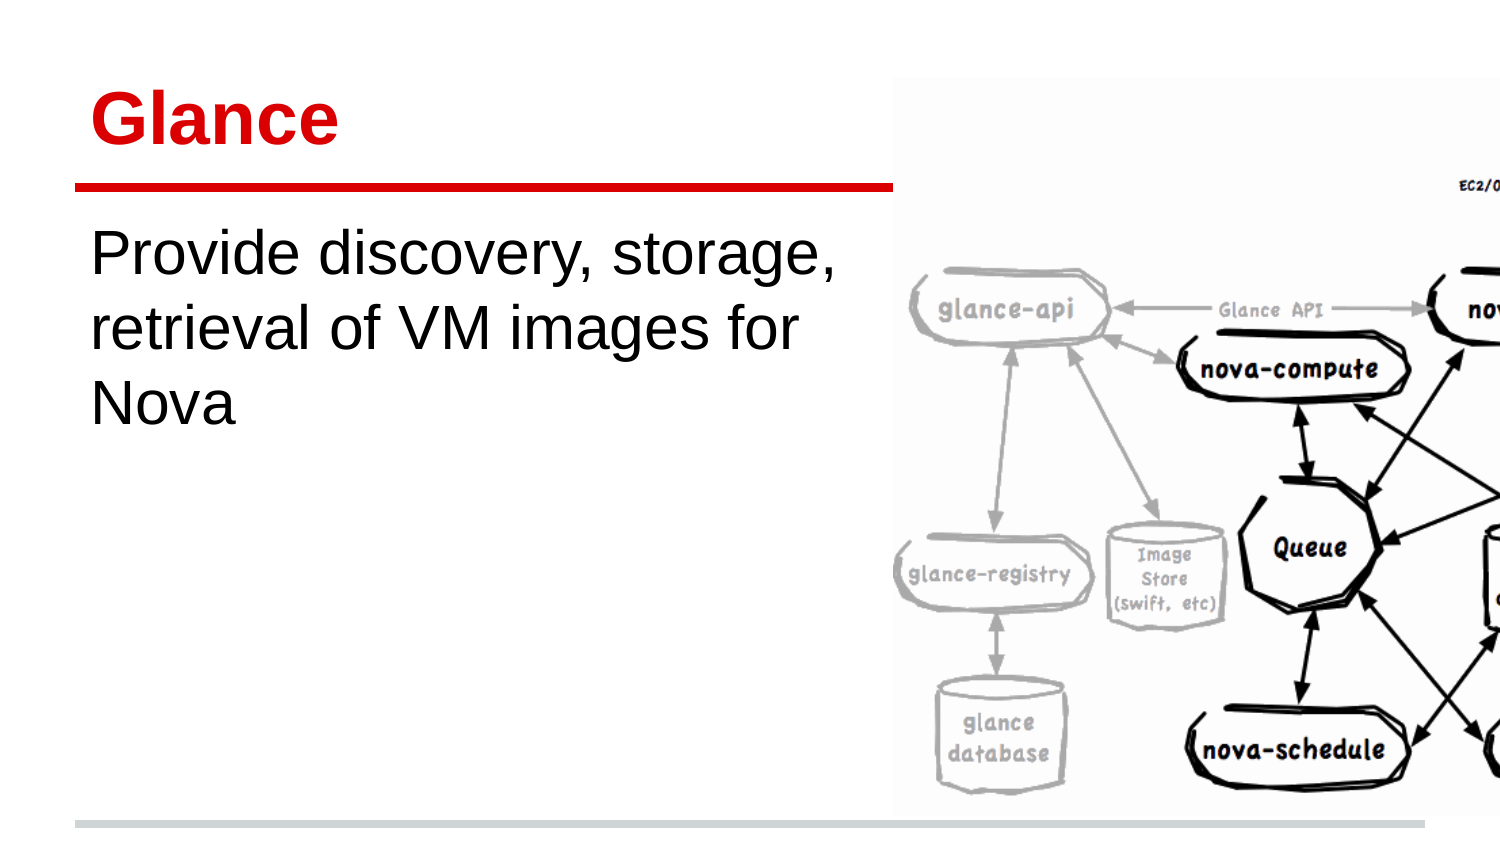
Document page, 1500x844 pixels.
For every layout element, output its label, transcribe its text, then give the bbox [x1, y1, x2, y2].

title Glance [75, 33, 1425, 175]
picture [893, 77, 1500, 816]
list Provide discovery, storage, retrieval of VM images for Nova [75, 196, 887, 808]
